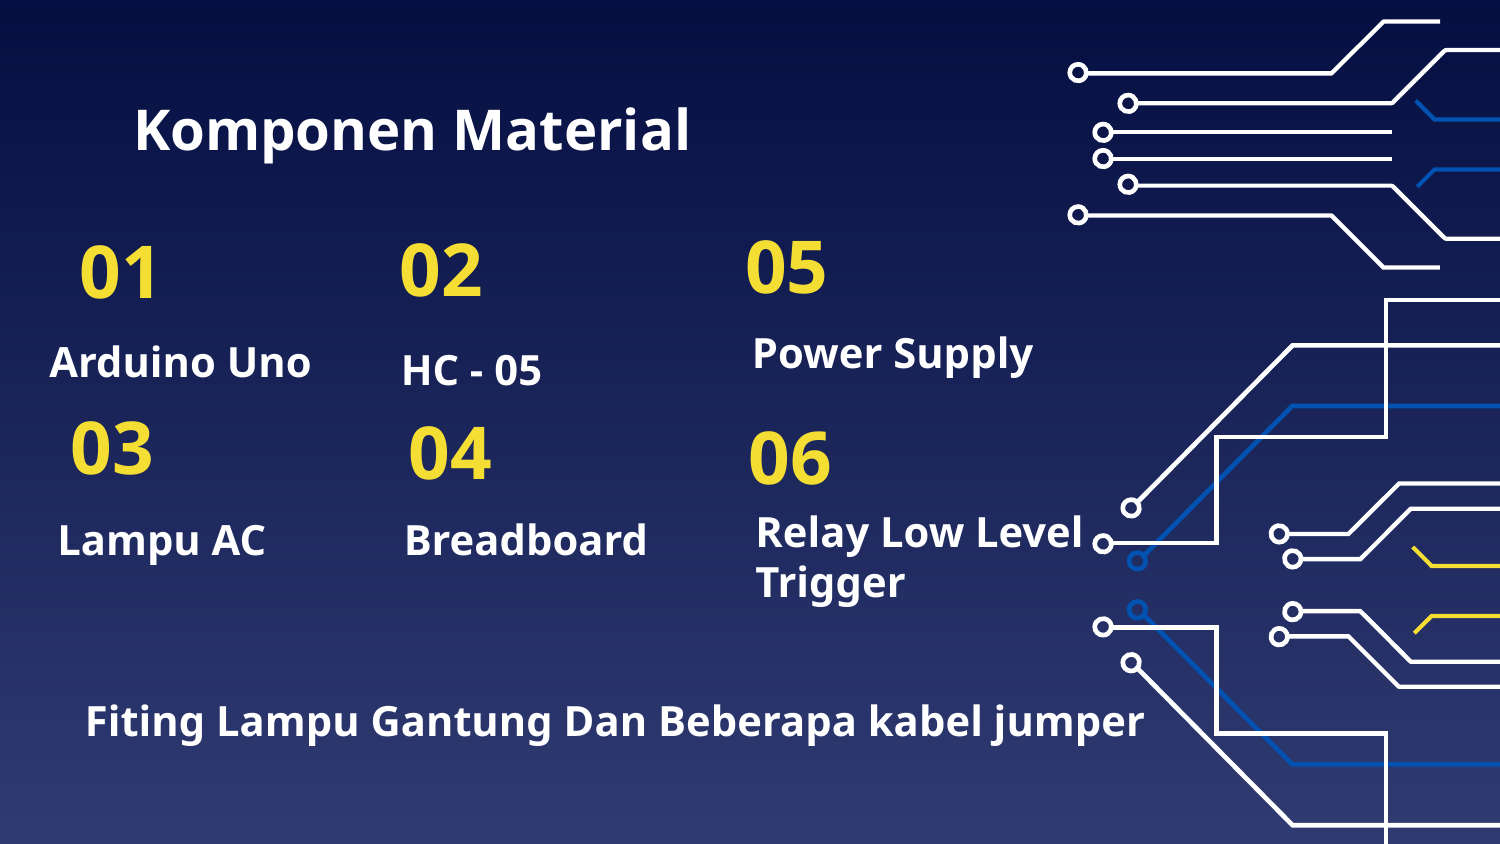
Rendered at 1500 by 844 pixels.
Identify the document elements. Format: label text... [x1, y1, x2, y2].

title Komponen Material [118, 88, 999, 167]
text_box Fiting Lampu Gantung Dan Beberapa kabel jumper [70, 686, 1089, 752]
title Breadboard [388, 499, 740, 578]
title HC - 05 [385, 329, 836, 408]
text_box Relay Low Level Trigger [740, 498, 1089, 614]
text_box 06 [733, 403, 848, 506]
text_box 05 [730, 213, 844, 316]
title Arduino Uno [34, 321, 396, 400]
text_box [1094, 299, 1500, 844]
title 01 [64, 226, 214, 314]
title 03 [55, 402, 205, 490]
title Lampu AC [42, 499, 388, 578]
title 02 [385, 223, 535, 311]
text_box Power Supply [737, 319, 1049, 385]
title 04 [393, 406, 543, 494]
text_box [1069, 19, 1500, 270]
